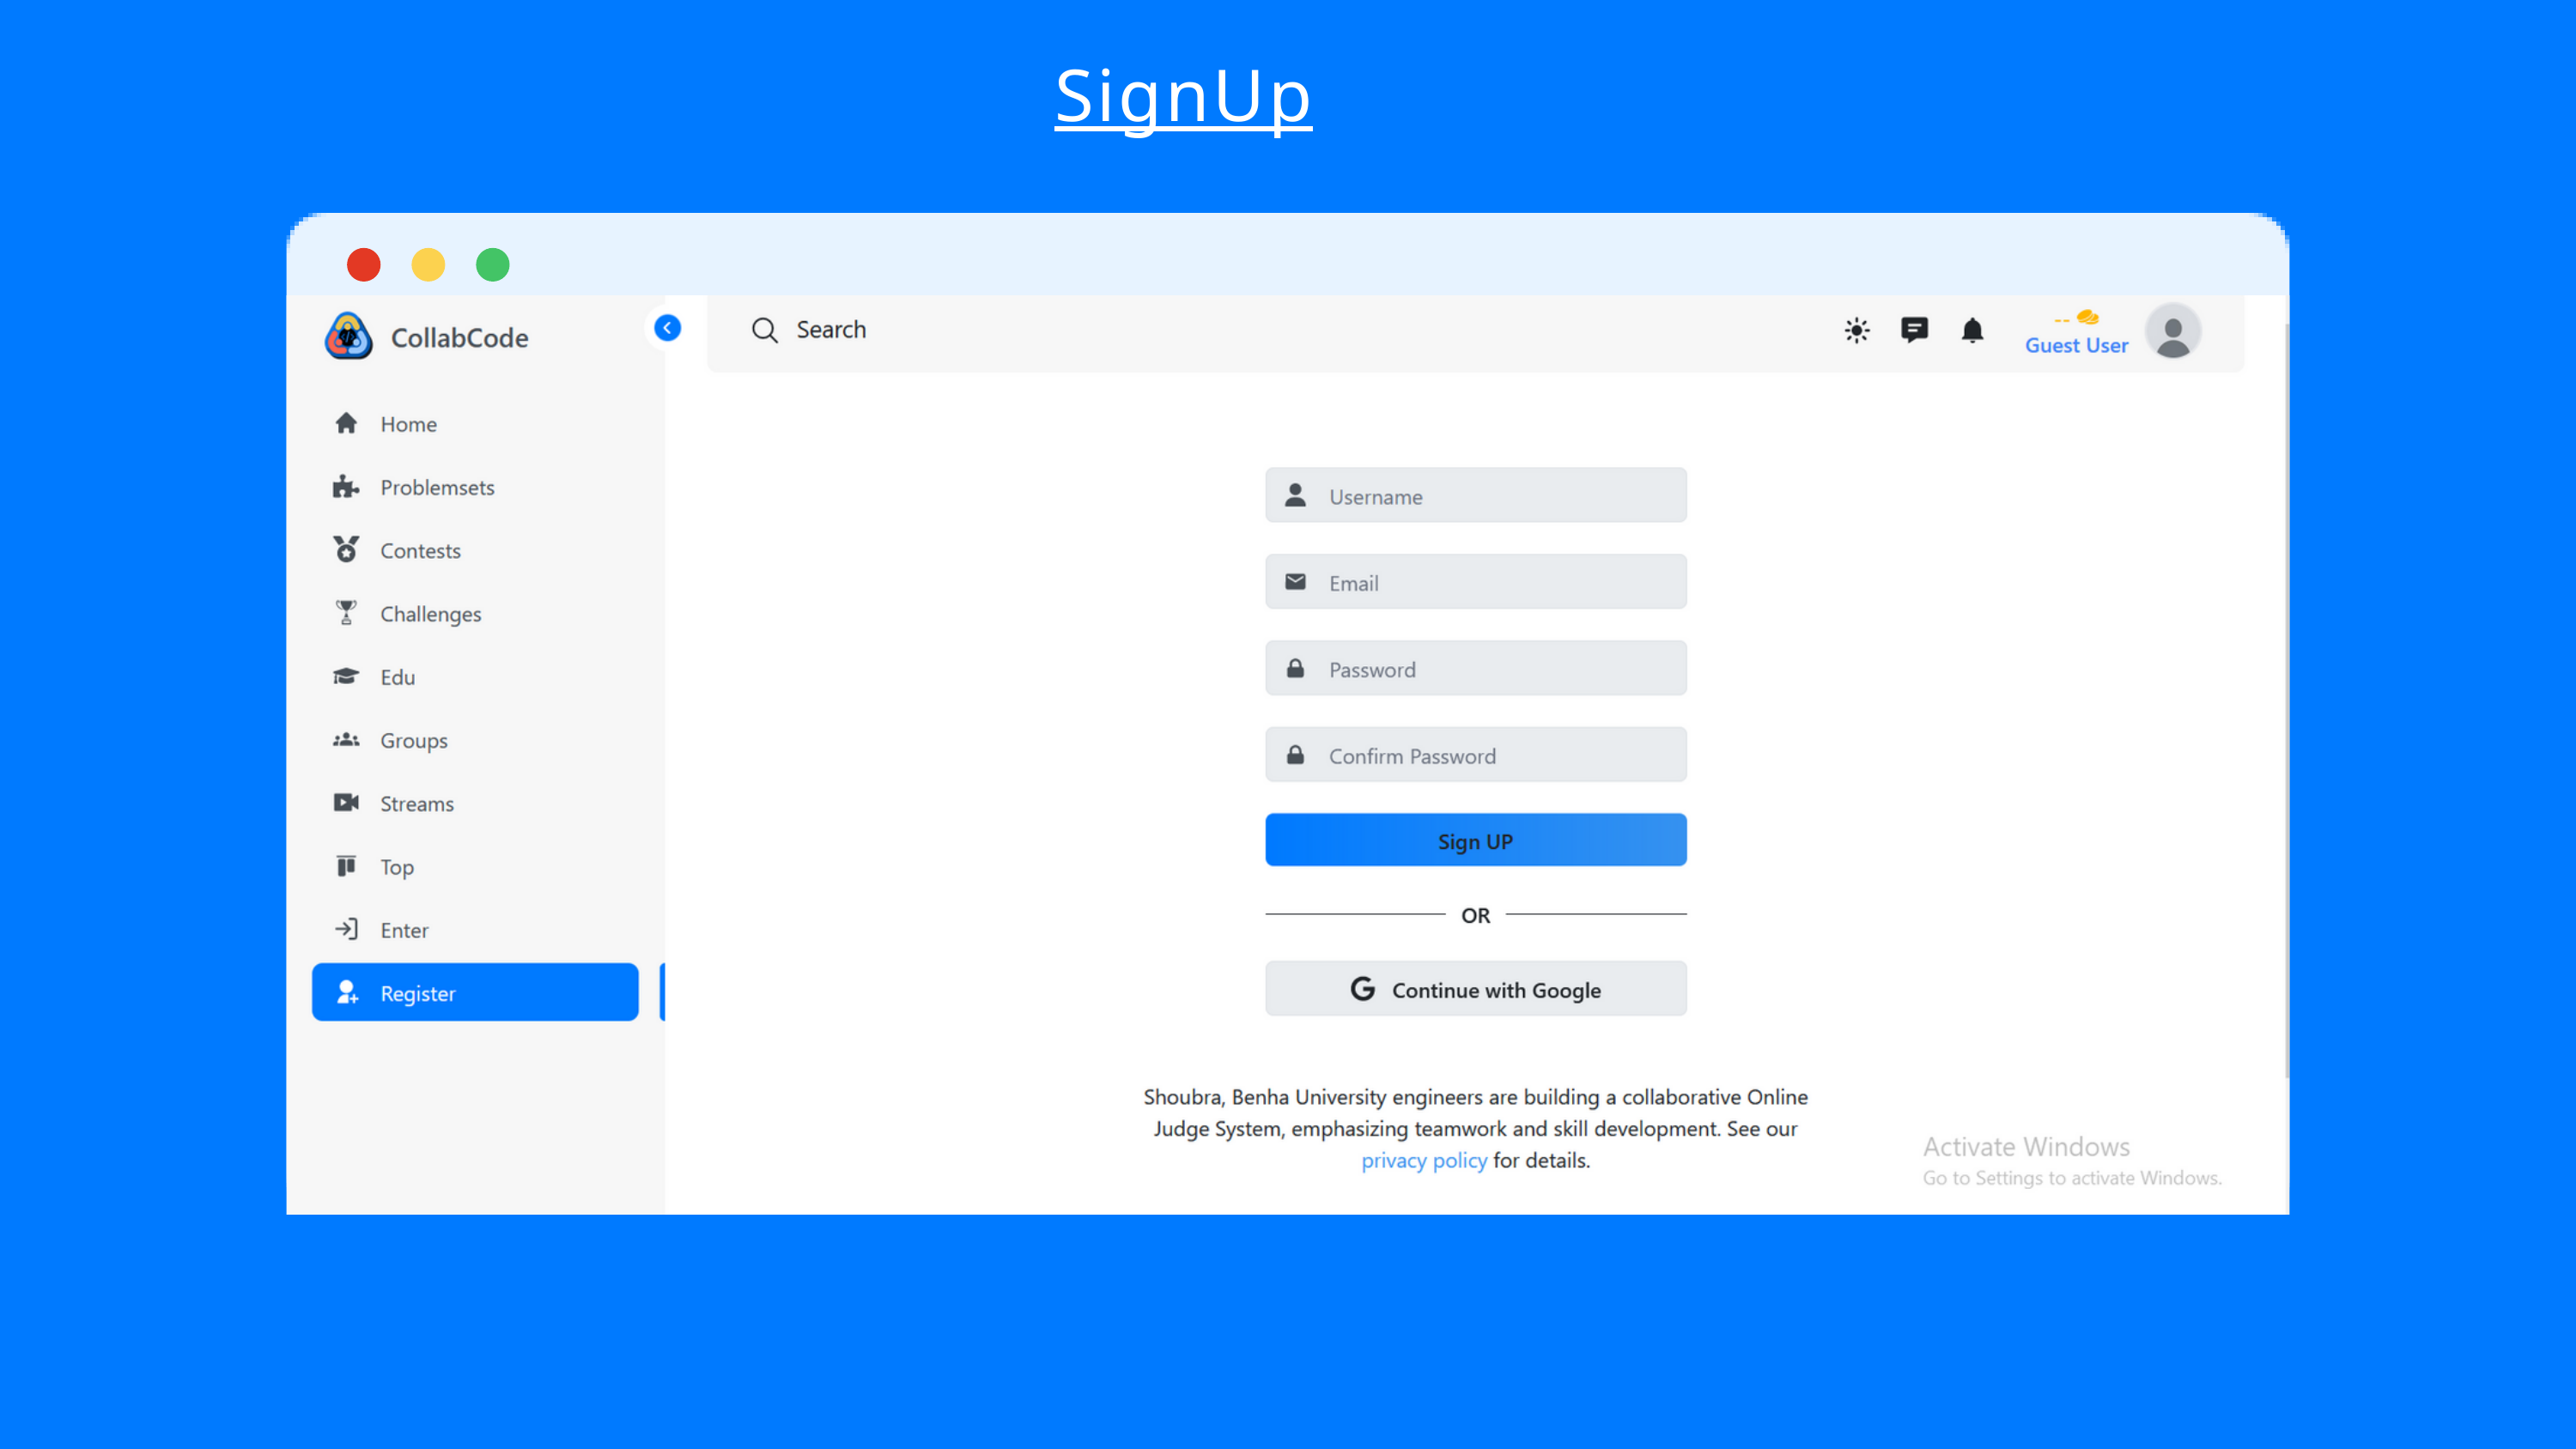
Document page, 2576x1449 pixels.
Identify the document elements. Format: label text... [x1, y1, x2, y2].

text_box [286, 295, 2290, 1215]
text_box [286, 213, 2290, 295]
text_box SignUp [1054, 49, 1522, 136]
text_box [346, 247, 381, 282]
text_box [411, 247, 446, 282]
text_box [476, 247, 510, 282]
